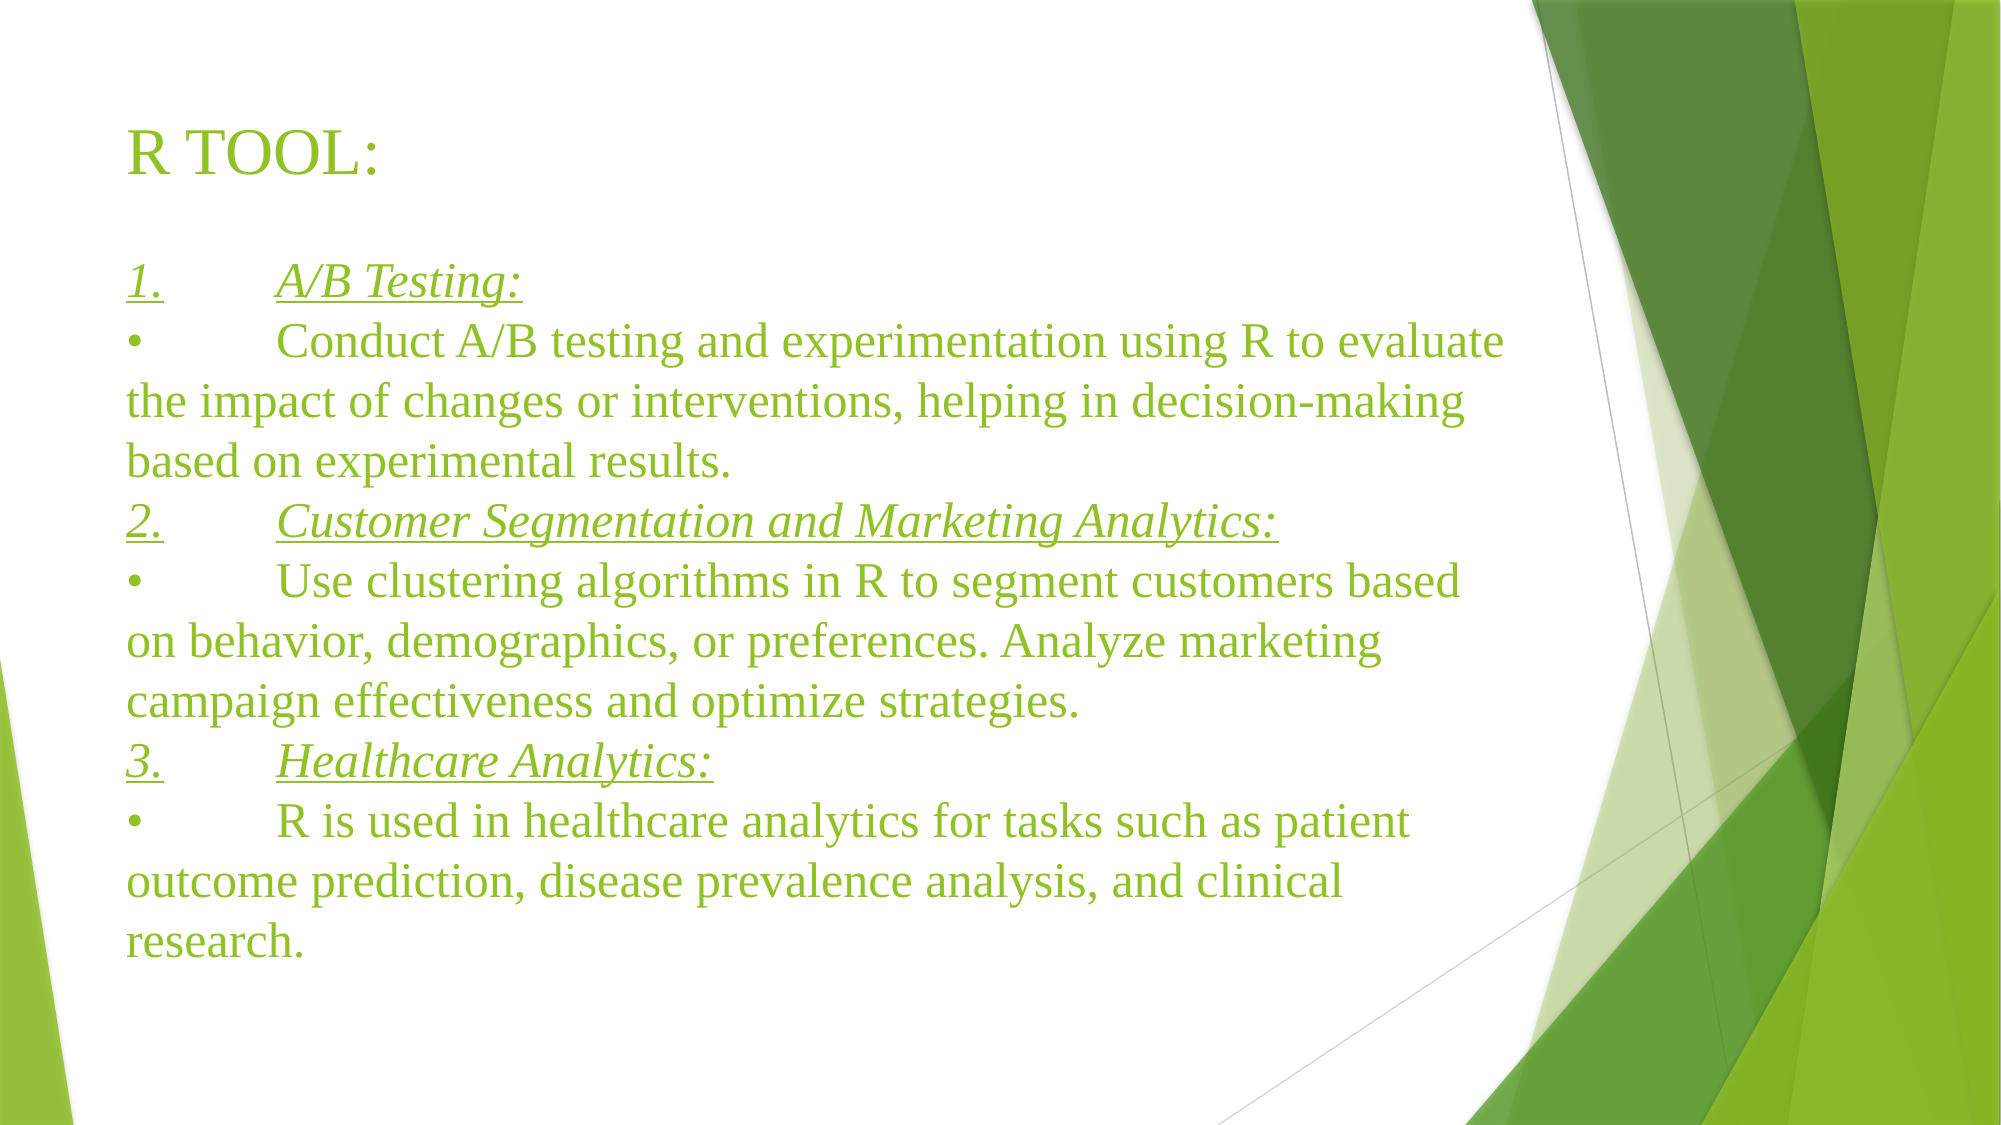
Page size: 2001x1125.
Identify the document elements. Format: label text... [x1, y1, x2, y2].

title R TOOL: 1. A/B Testing: • Conduct A/B testing and experimentation using R to evaluate the impact of changes or interventions, helping in decision-making based on experimental results. 2. Customer Segmentation and Marketing Analytics: • Use clustering algorithms in R to segment customers based on behavior, demographics, or preferences. Analyze marketing campaign effectiveness and optimize strategies. 3. Healthcare Analytics: • R is used in healthcare analytics for tasks such as patient outcome prediction, disease prevalence analysis, and clinical research. [111, 99, 1522, 1082]
